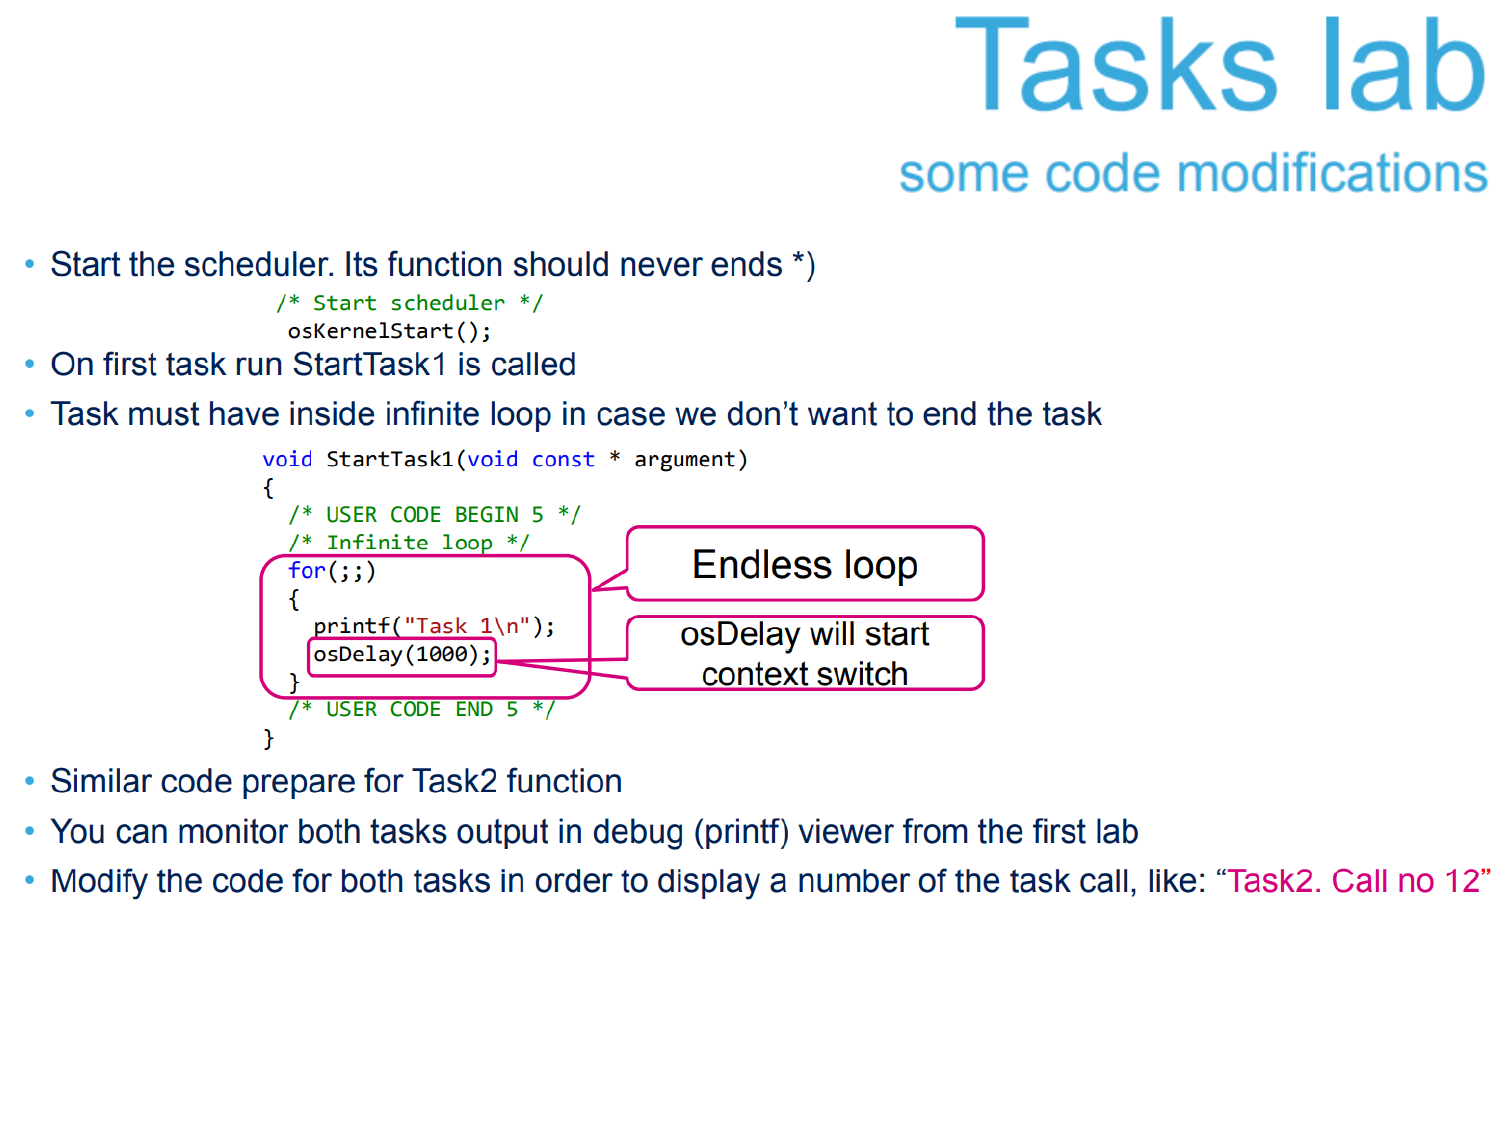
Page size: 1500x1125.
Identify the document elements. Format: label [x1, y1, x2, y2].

picture [891, 9, 1500, 204]
picture [21, 249, 1497, 901]
